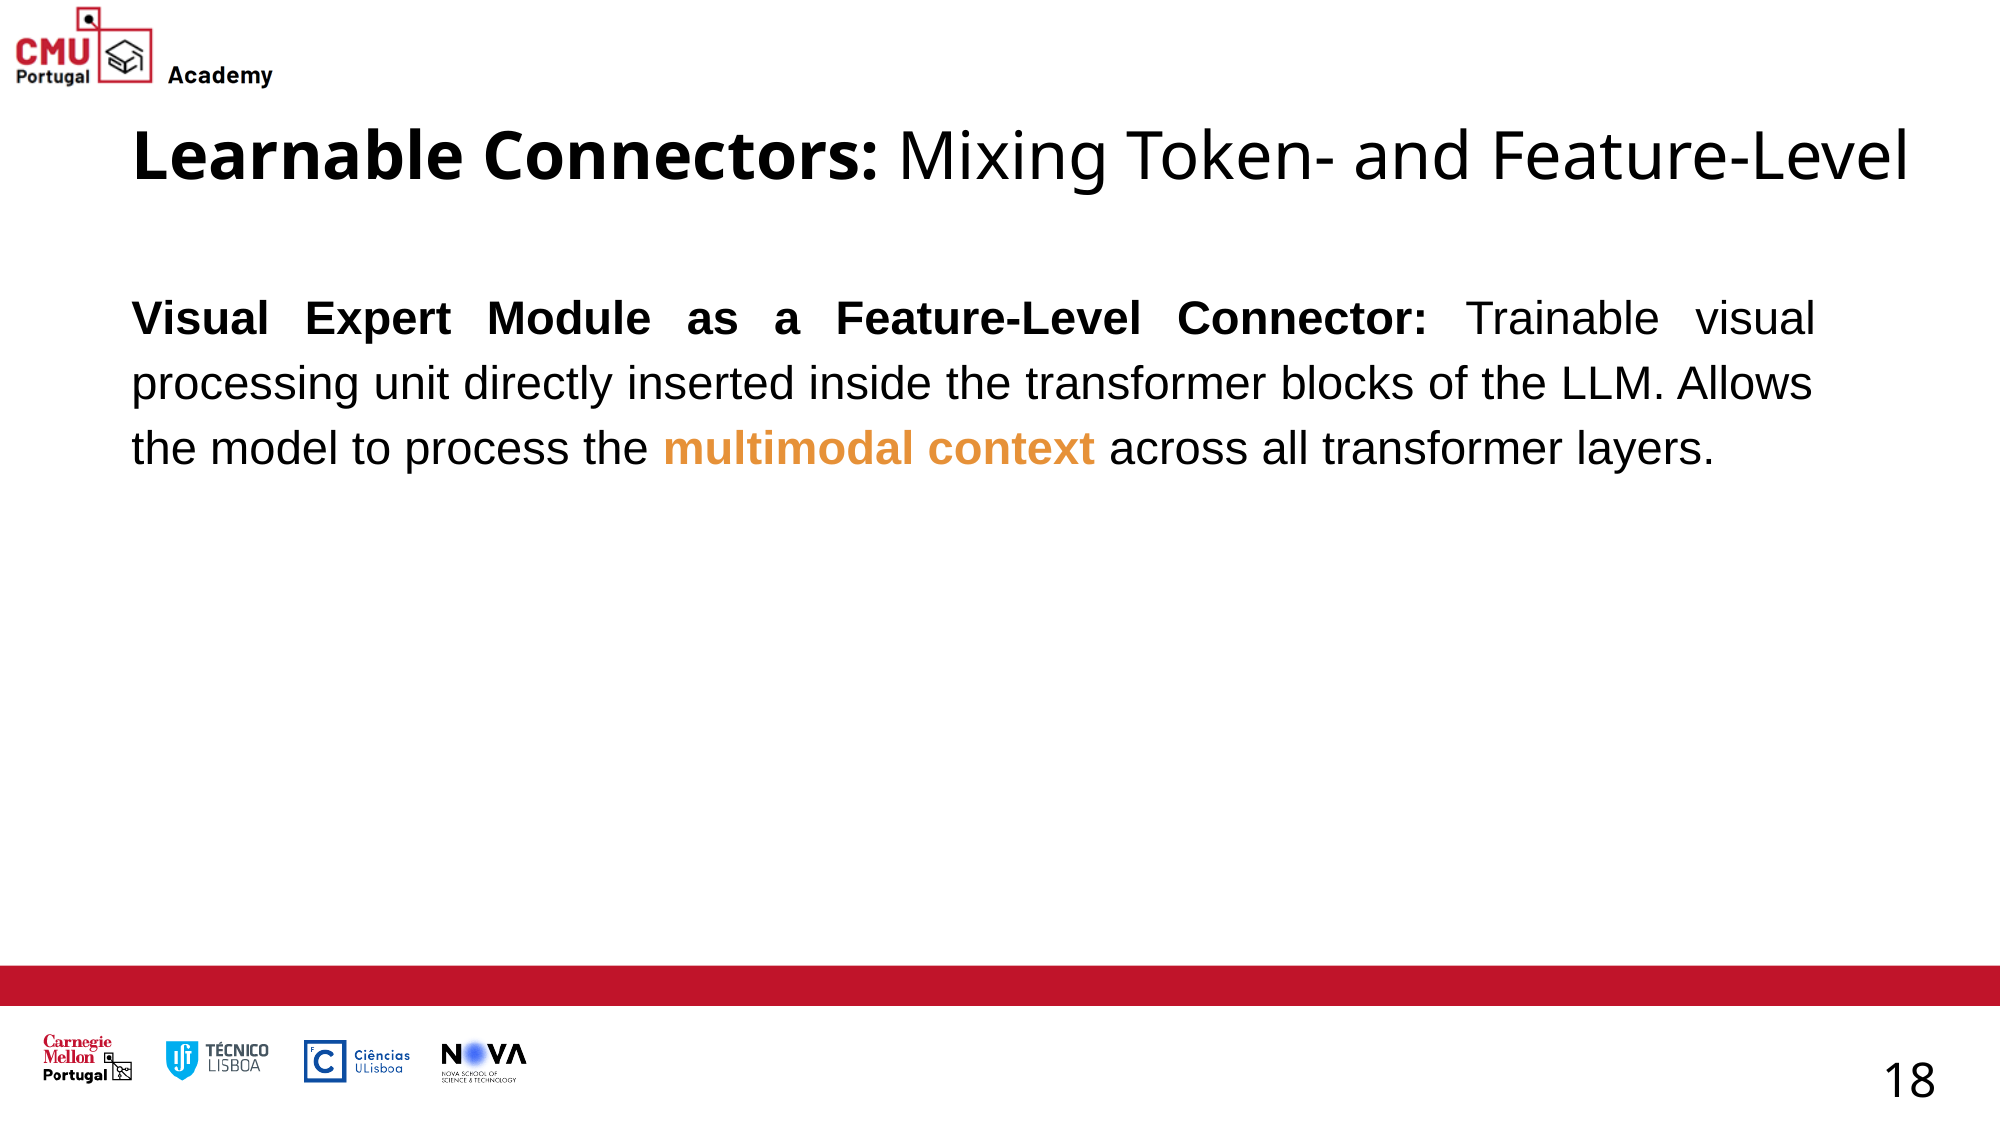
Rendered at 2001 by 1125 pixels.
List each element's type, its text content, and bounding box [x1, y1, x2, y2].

text_box 18 [1830, 1042, 1953, 1103]
slide_number 18 [1853, 1019, 1974, 1106]
picture [5, 3, 275, 91]
subtitle Learnable Connectors: Mixing Token- and Feature-Level [111, 70, 1975, 245]
text_box Visual Expert Module as a Feature-Level Connector: Trainable visual processing unit directly inserted inside the transformer blocks of the LLM. Allows the model to process the multimodal context across all transformer layers. [111, 258, 1837, 482]
picture [0, 1011, 583, 1110]
